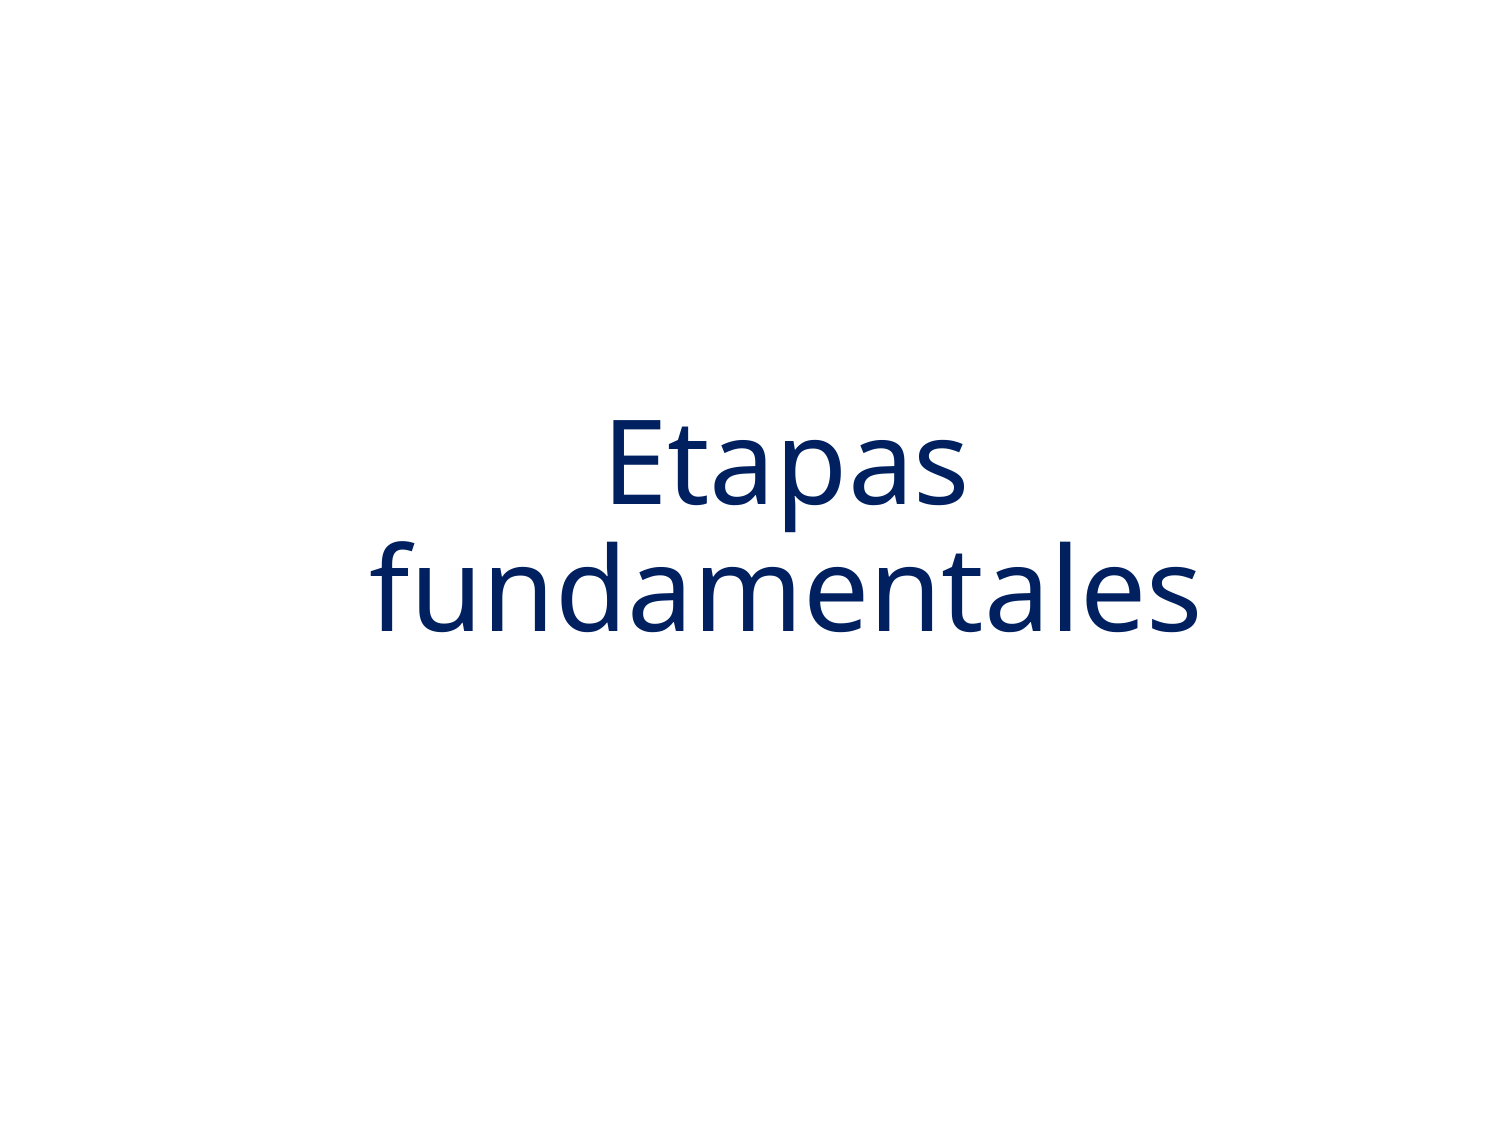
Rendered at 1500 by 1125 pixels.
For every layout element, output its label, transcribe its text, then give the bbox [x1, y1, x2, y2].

title Etapas fundamentales [185, 394, 1388, 665]
